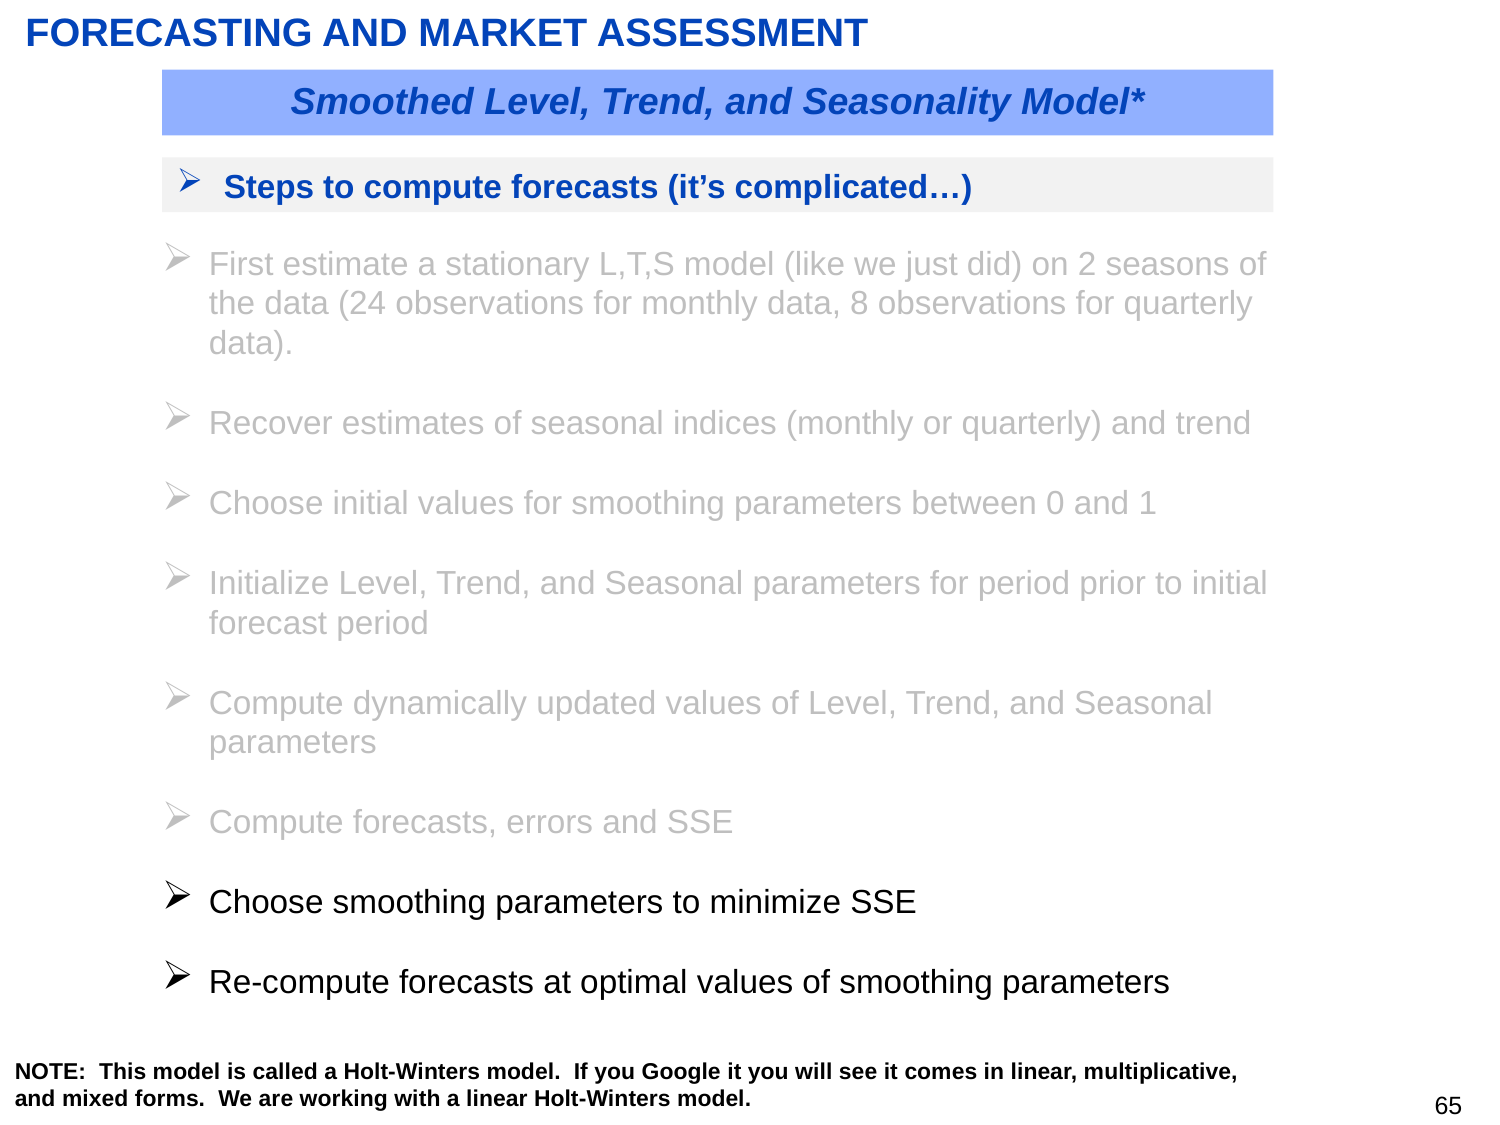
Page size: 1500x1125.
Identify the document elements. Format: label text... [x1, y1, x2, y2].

text_box Smoothed Level, Trend, and Seasonality Model* [162, 69, 1274, 136]
slide_number 64 [1149, 1089, 1463, 1121]
list First estimate a stationary L,T,S model (like we just did) on 2 seasons of the data (24 observations for monthly data, 8 observations for quarterly data). Recover estimates of seasonal indices (monthly or quarterly) and trend Choose initial values for smoothing parameters between 0 and 1 Initialize Level, Trend, and Seasonal parameters for period prior to initial forecast period Compute dynamically updated values of Level, Trend, and Seasonal parameters Compute forecasts, errors and SSE Choose smoothing parameters to minimize SSE Re-compute forecasts at optimal values of smoothing parameters [161, 241, 1274, 1049]
text_box NOTE: This model is called a Holt-Winters model. If you Google it you will see it comes in linear, multiplicative, and mixed forms. We are working with a linear Holt-Winters model. [0, 1049, 1280, 1119]
text_box Steps to compute forecasts (it’s complicated…) [162, 157, 1274, 213]
title FORECASTING AND MARKET ASSESSMENT [25, 6, 1469, 55]
